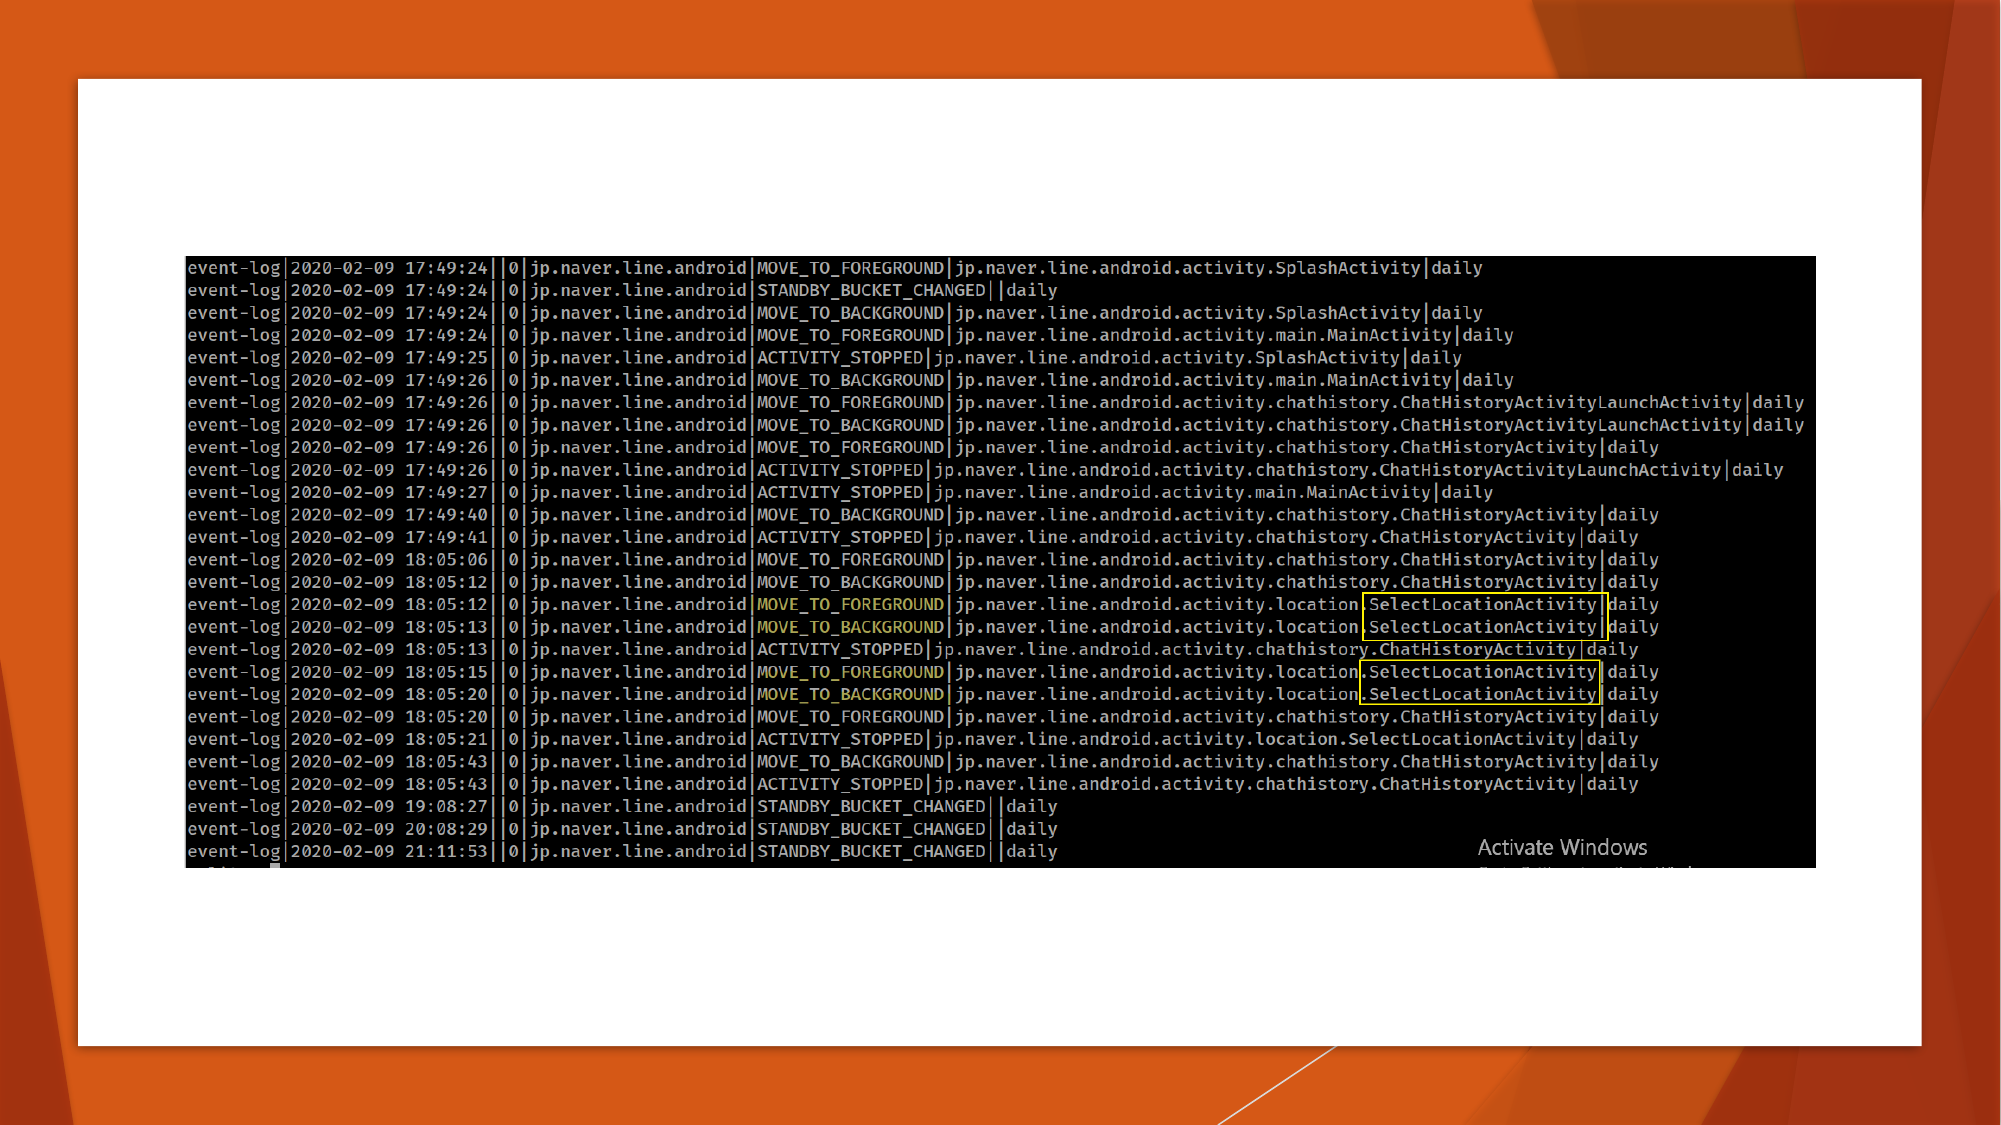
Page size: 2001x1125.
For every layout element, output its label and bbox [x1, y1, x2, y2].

picture [184, 255, 1817, 869]
text_box [0, 0, 2000, 1125]
